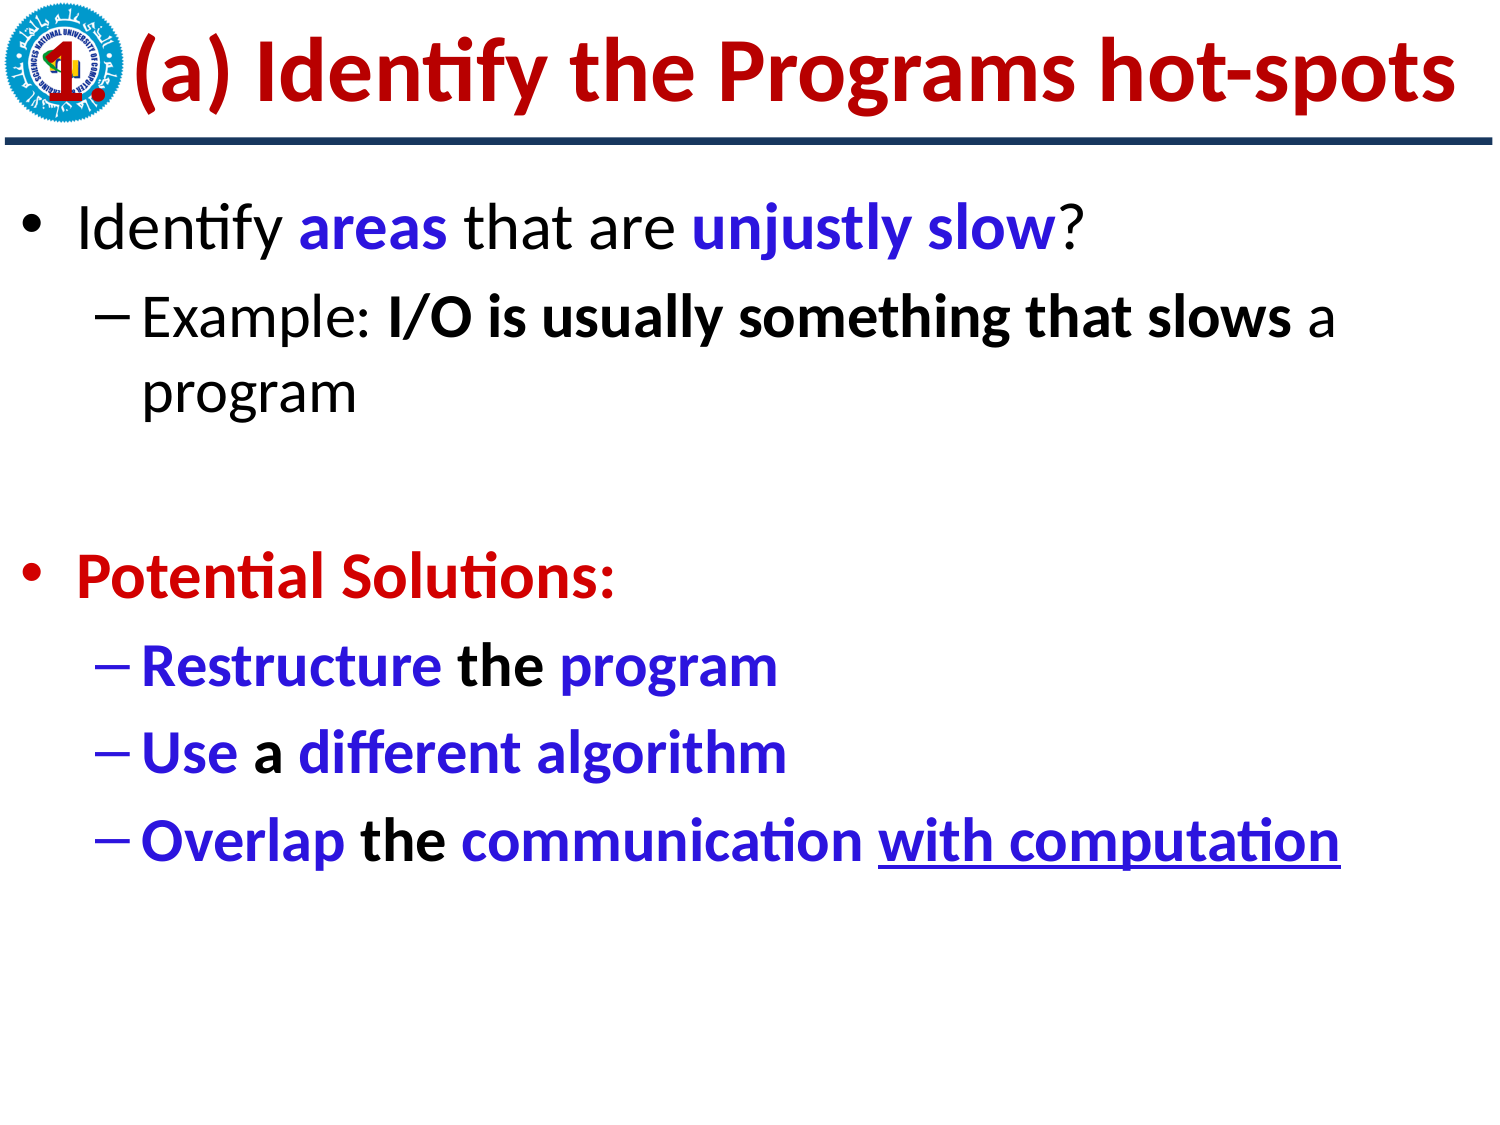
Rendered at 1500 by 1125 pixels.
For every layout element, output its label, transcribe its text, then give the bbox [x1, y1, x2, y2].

text_box [3, 135, 1494, 147]
list Identify areas that are unjustly slow? Example: I/O is usually something that slows a program Potential Solutions: Restructure the program Use a different algorithm Overlap the communication with computation [4, 174, 1500, 1113]
text_box 1. (a) Identify the Programs hot-spots [4, 0, 1494, 130]
